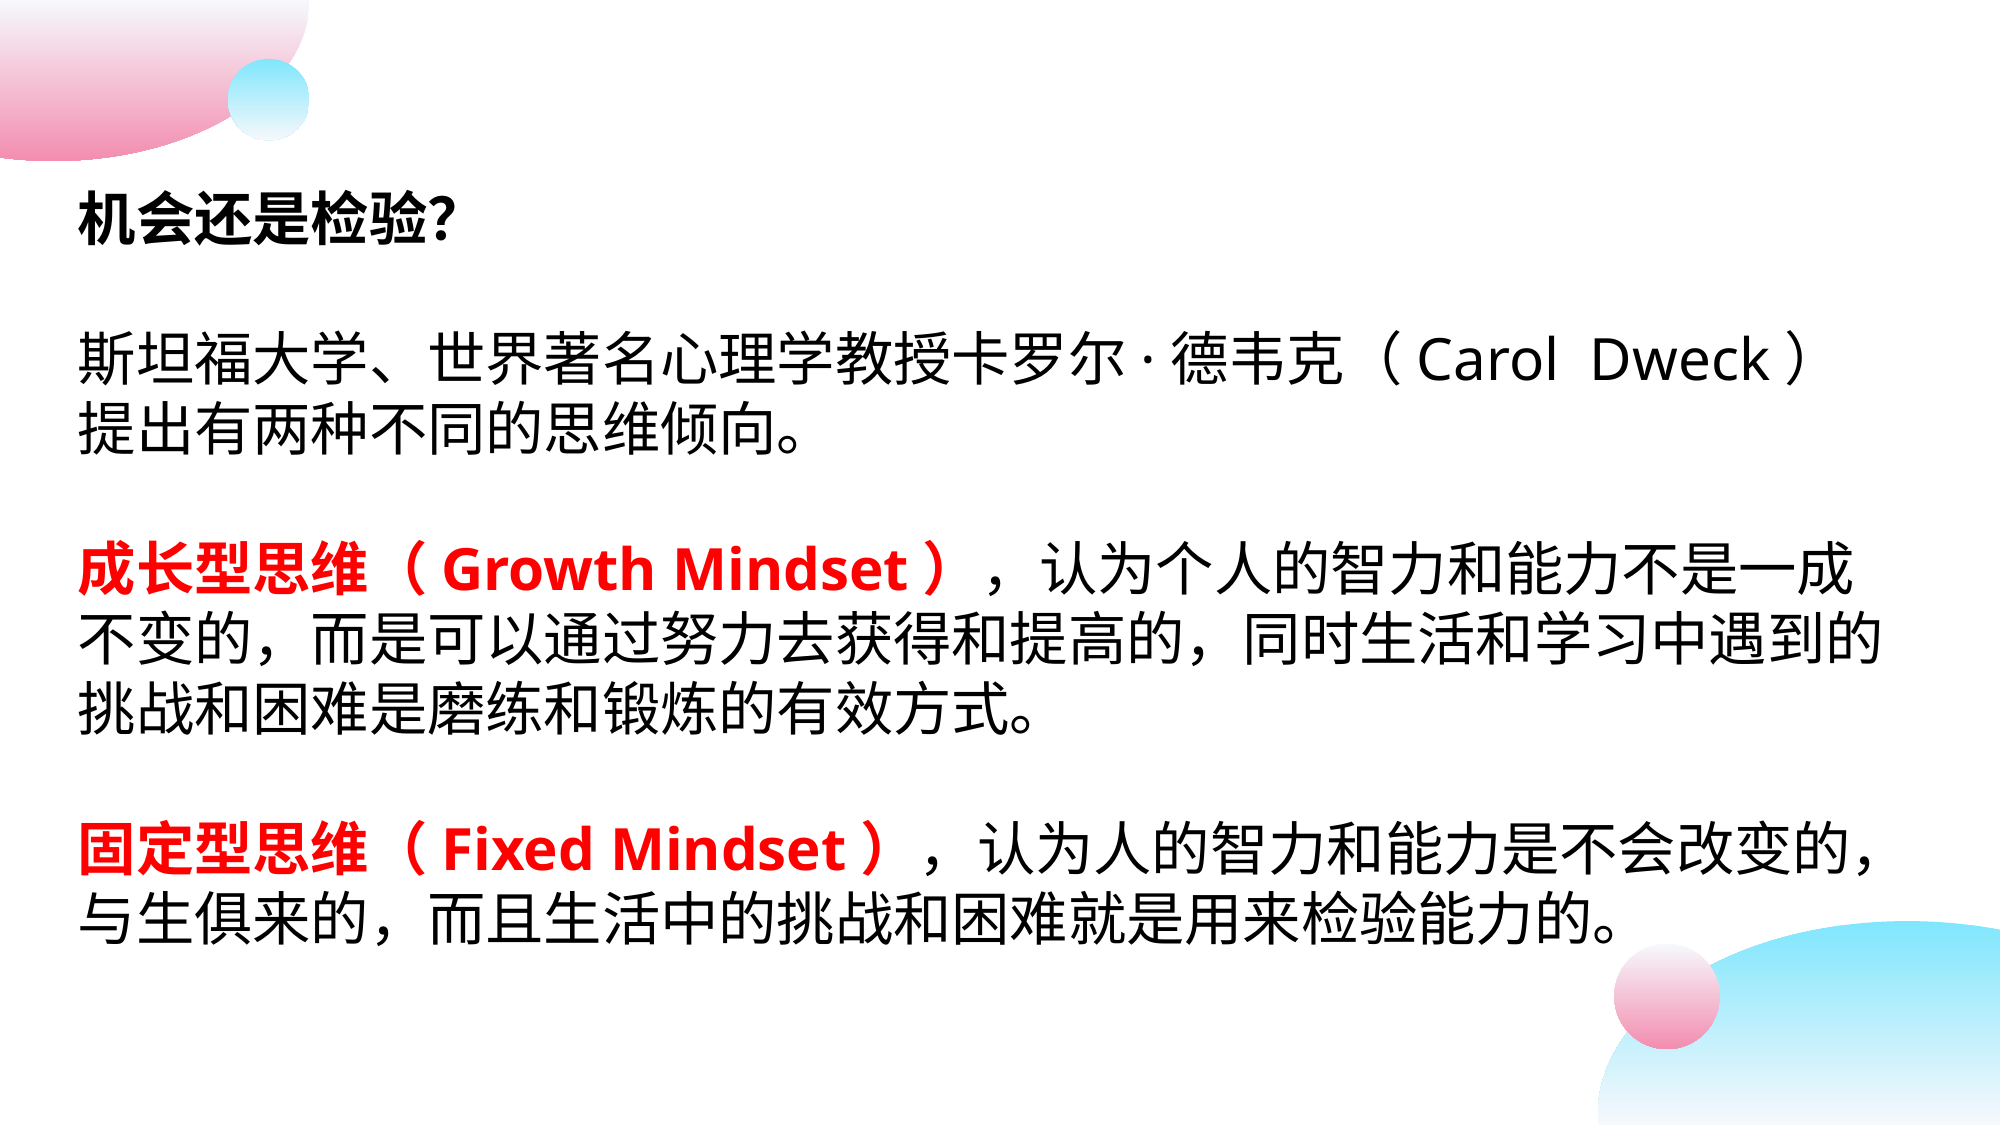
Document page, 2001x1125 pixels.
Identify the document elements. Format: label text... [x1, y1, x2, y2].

text_box [0, 0, 311, 162]
text_box [226, 57, 311, 142]
text_box 机会还是检验？ 斯坦福大学、世界著名心理学教授卡罗尔·德韦克（Carol Dweck）提出有两种不同的思维倾向。 成长型思维（Growth Mindset），认为个人的智力和能力不是一成不变的，而是可以通过努力去获得和提高的，同时生活和学习中遇到的挑战和困难是磨练和锻炼的有效方式。 固定型思维（Fixed Mindset），认为人的智力和能力是不会改变的，与生俱来的，而且生活中的挑战和困难就是用来检验能力的。 [63, 174, 1908, 960]
text_box [1613, 960, 1721, 1051]
text_box [1596, 920, 2000, 1125]
